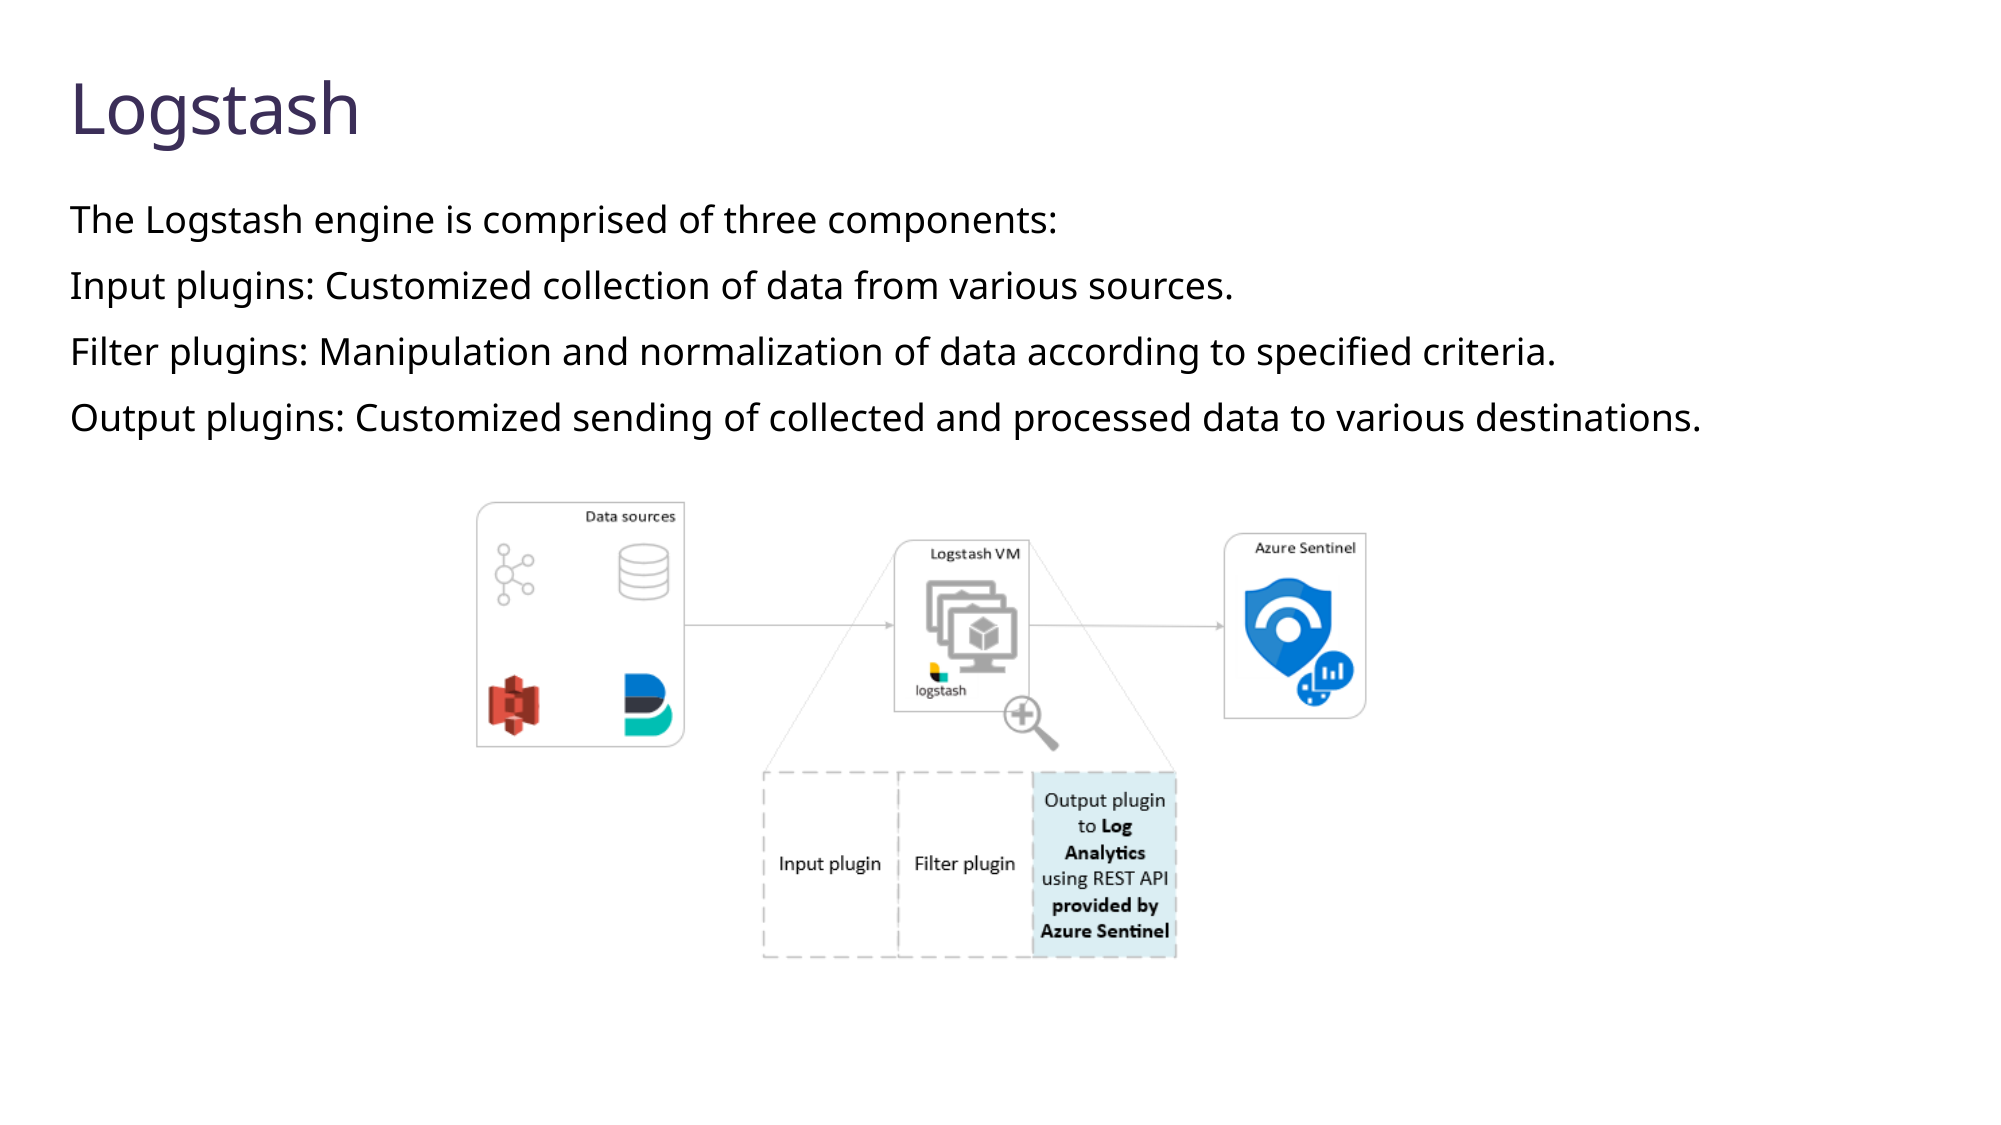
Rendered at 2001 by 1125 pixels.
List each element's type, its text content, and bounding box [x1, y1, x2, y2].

picture [444, 475, 1403, 989]
list The Logstash engine is comprised of three components: Input plugins: Customized collection of data from various sources. Filter plugins: Manipulation and normalization of data according to specified criteria. Output plugins: Customized sending of collected and processed data to various destinations. [69, 196, 1829, 279]
title Logstash [69, 36, 1345, 161]
